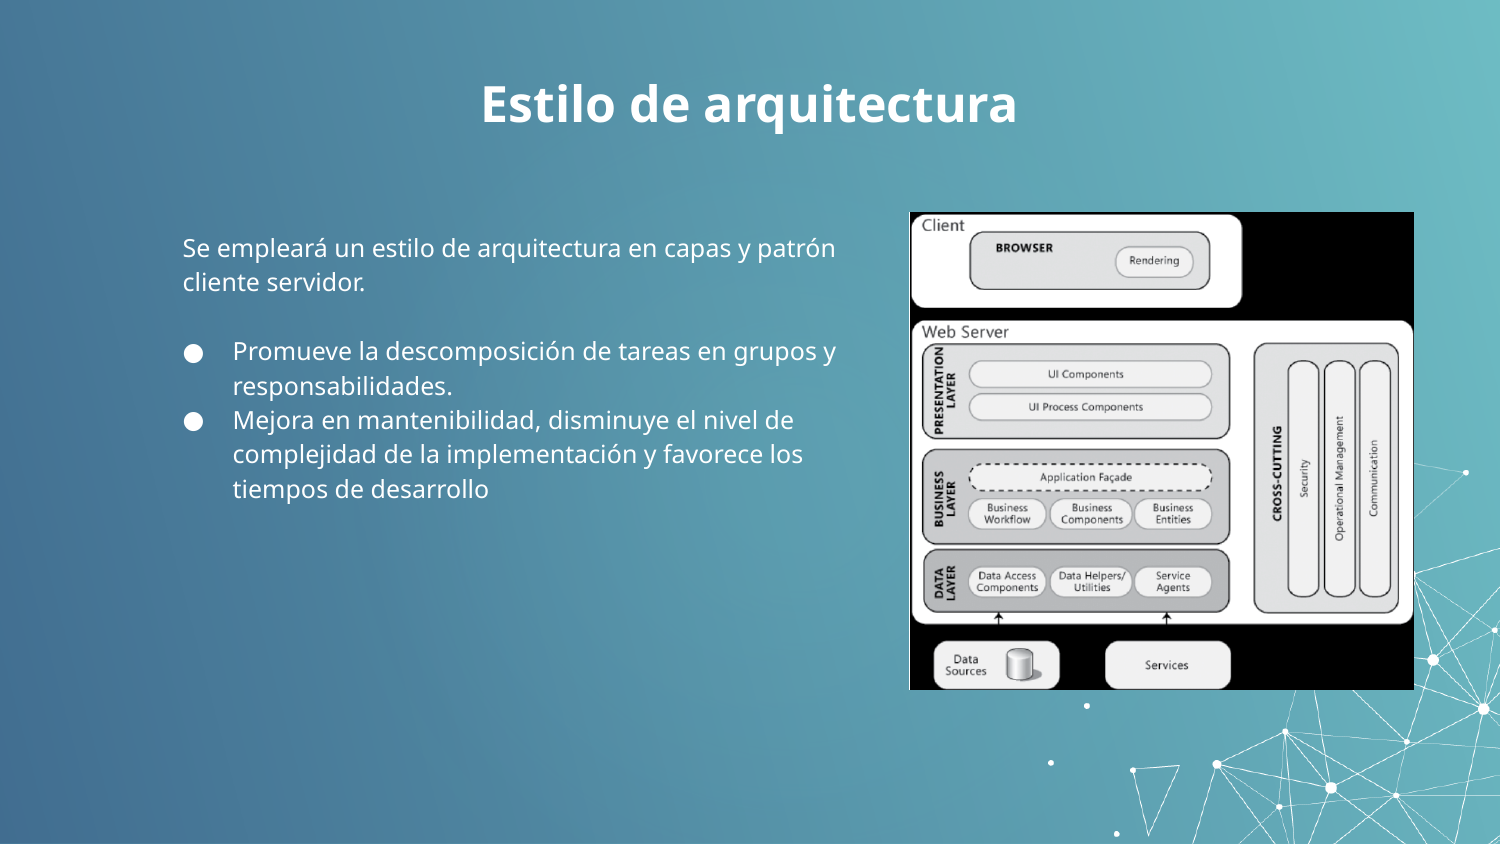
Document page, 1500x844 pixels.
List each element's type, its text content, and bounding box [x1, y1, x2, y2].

list Se empleará un estilo de arquitectura en capas y patrón cliente servidor. Promueve la descomposición de tareas en grupos y responsabilidades. Mejora en mantenibilidad, disminuye el nivel de complejidad de la implementación y favorece los tiempos de desarrollo [142, 212, 875, 659]
title Estilo de arquitectura [322, 57, 1178, 214]
picture [0, 0, 1500, 844]
